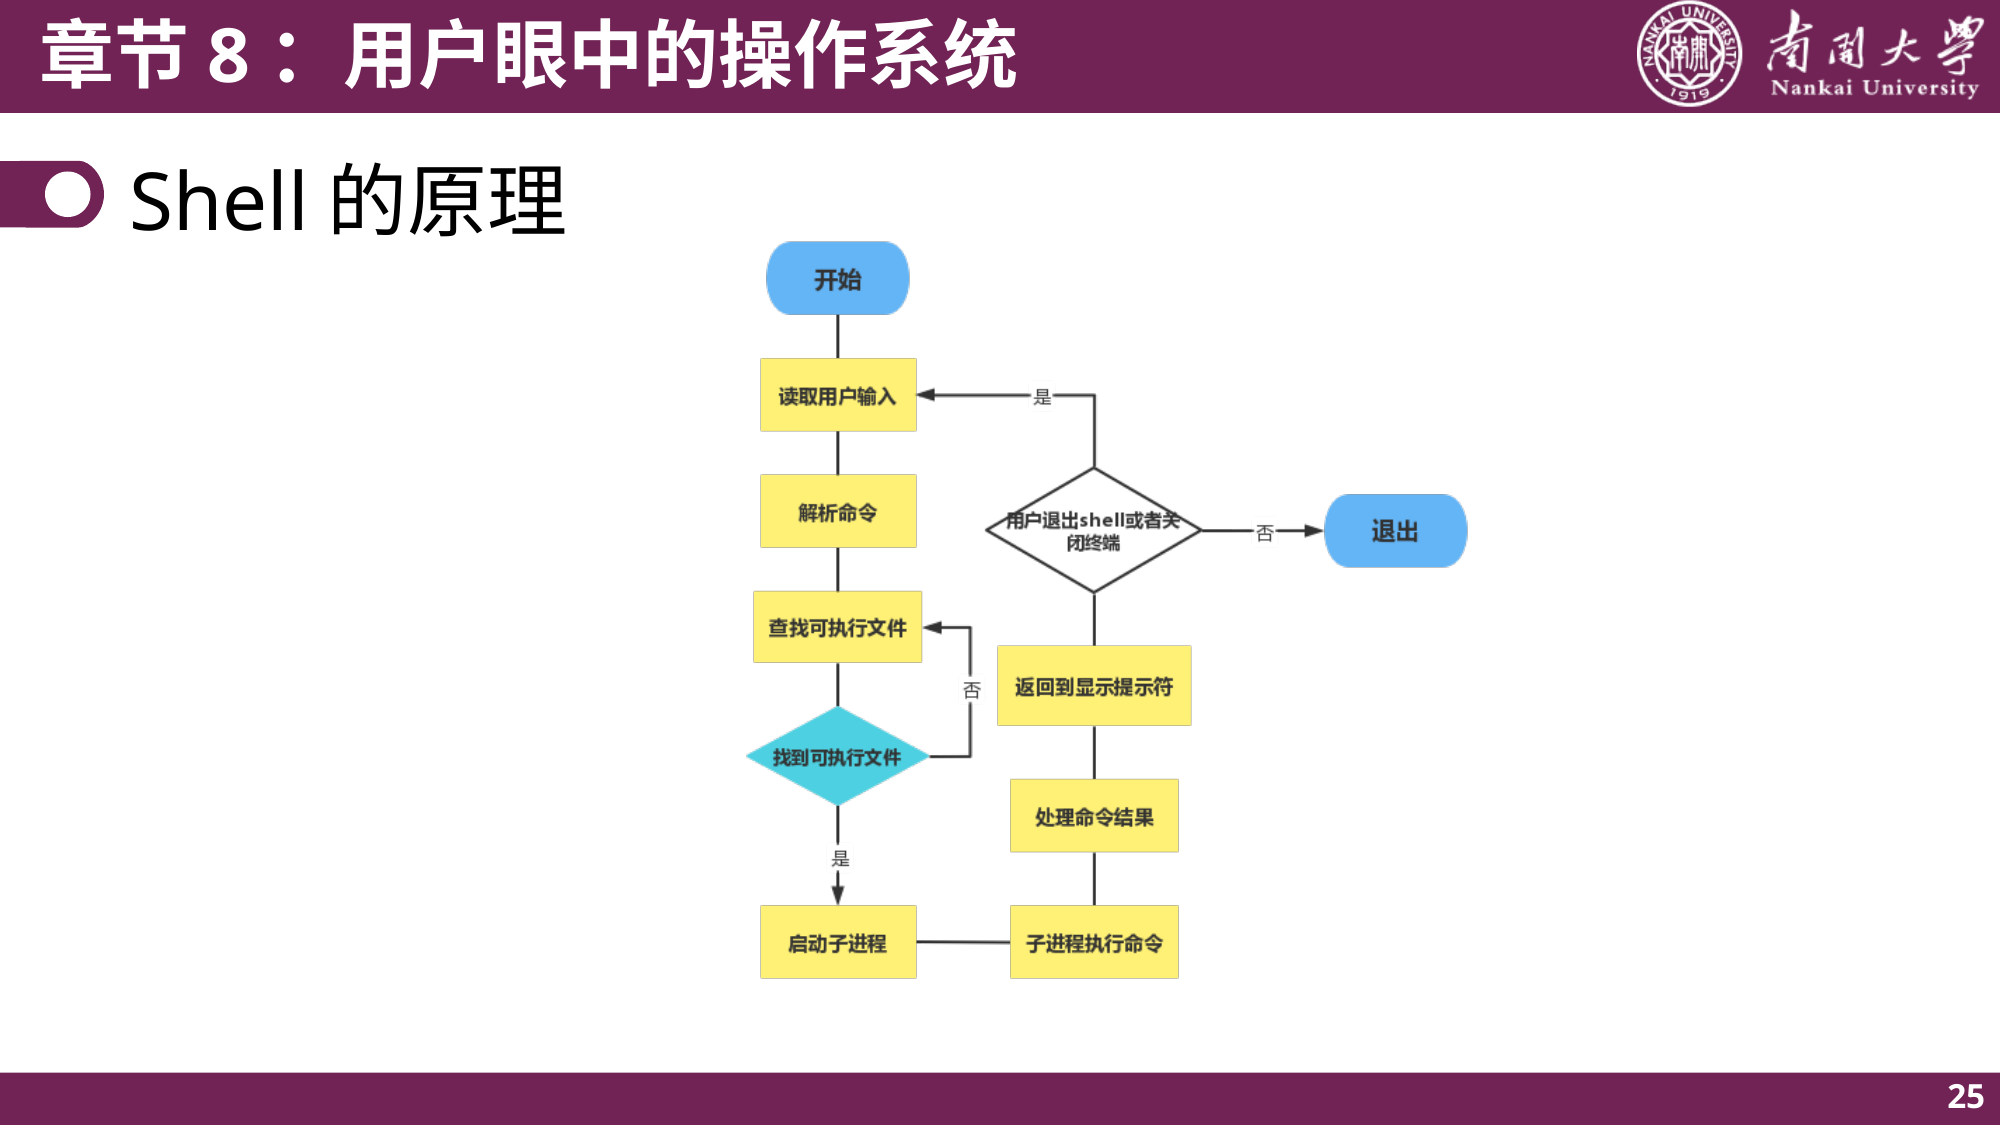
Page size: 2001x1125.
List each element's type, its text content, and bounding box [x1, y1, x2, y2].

picture [1637, 0, 2001, 110]
slide_number 25 [1550, 1070, 2000, 1125]
picture [680, 176, 1511, 1022]
title Shell的原理 [114, 143, 1886, 255]
